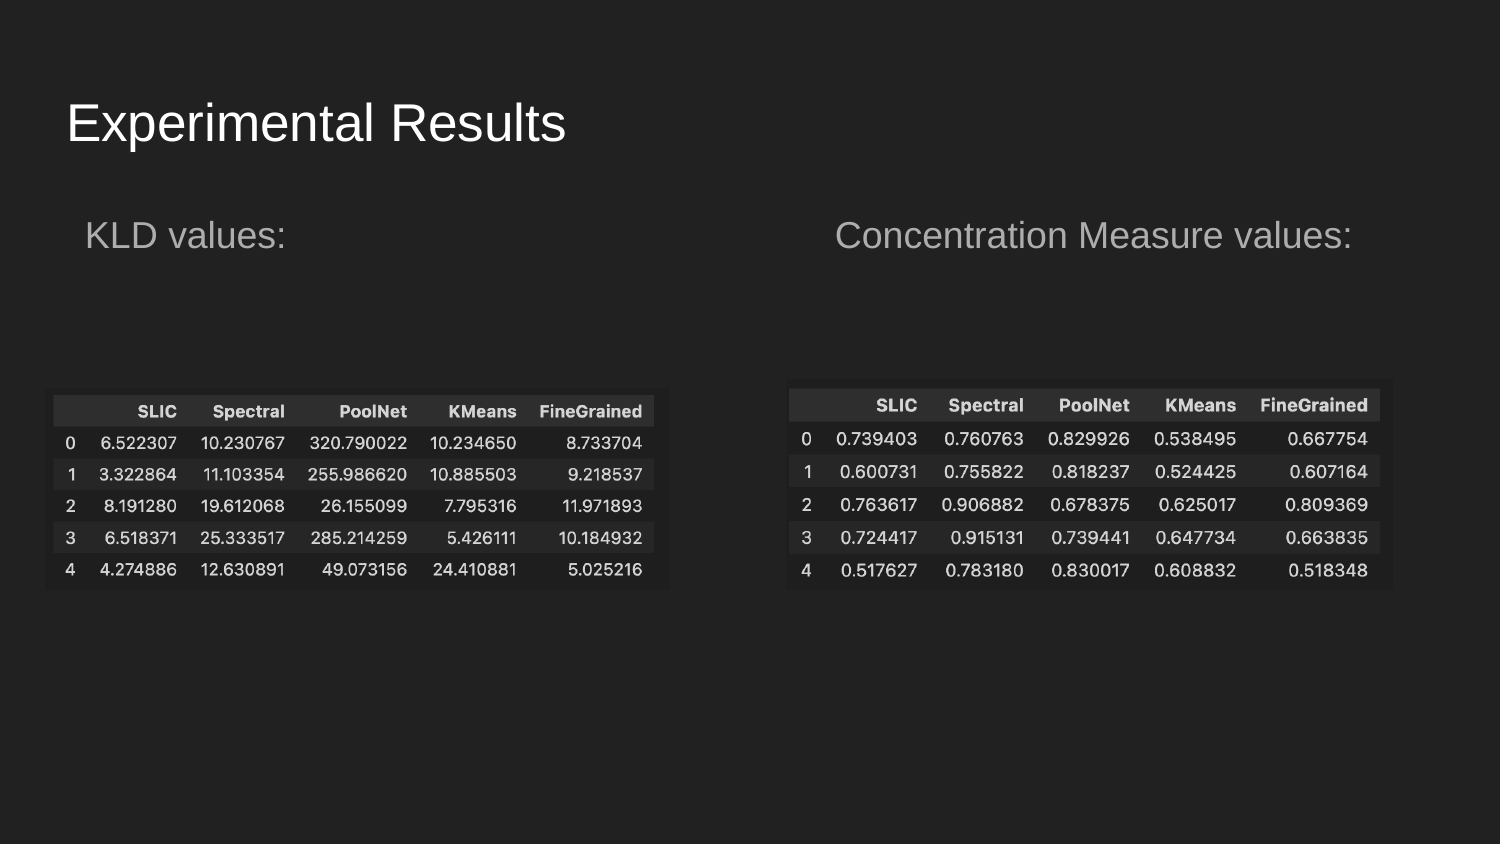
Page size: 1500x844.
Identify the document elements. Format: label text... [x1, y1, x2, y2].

picture [44, 388, 670, 590]
list KLD values: Concentration Measure values: [51, 189, 1468, 750]
picture [786, 378, 1394, 590]
title Experimental Results [51, 72, 1449, 167]
